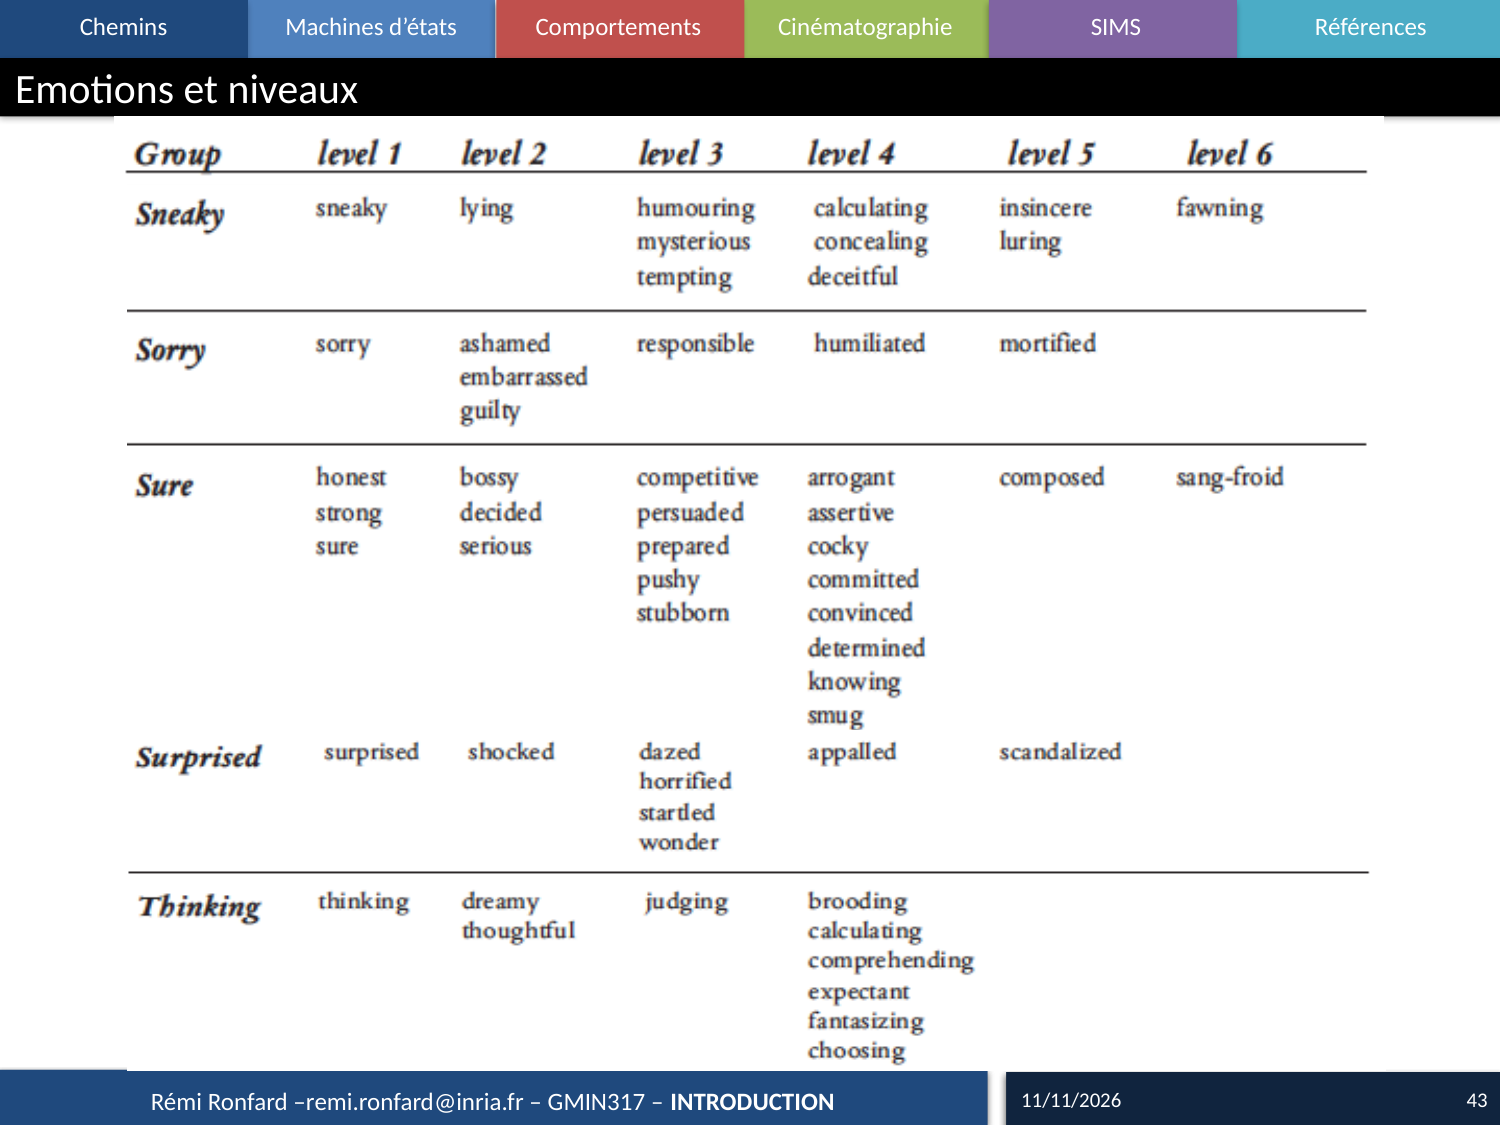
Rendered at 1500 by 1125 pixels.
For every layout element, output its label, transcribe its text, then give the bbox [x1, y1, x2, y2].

picture [114, 116, 1386, 1071]
title Emotions et niveaux [0, 58, 1500, 117]
slide_number 43 [1153, 1071, 1500, 1125]
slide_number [1006, 1080, 1153, 1125]
footer Rémi Ronfard –remi.ronfard@inria.fr – GMIN317 – INTRODUCTION [0, 1072, 988, 1125]
